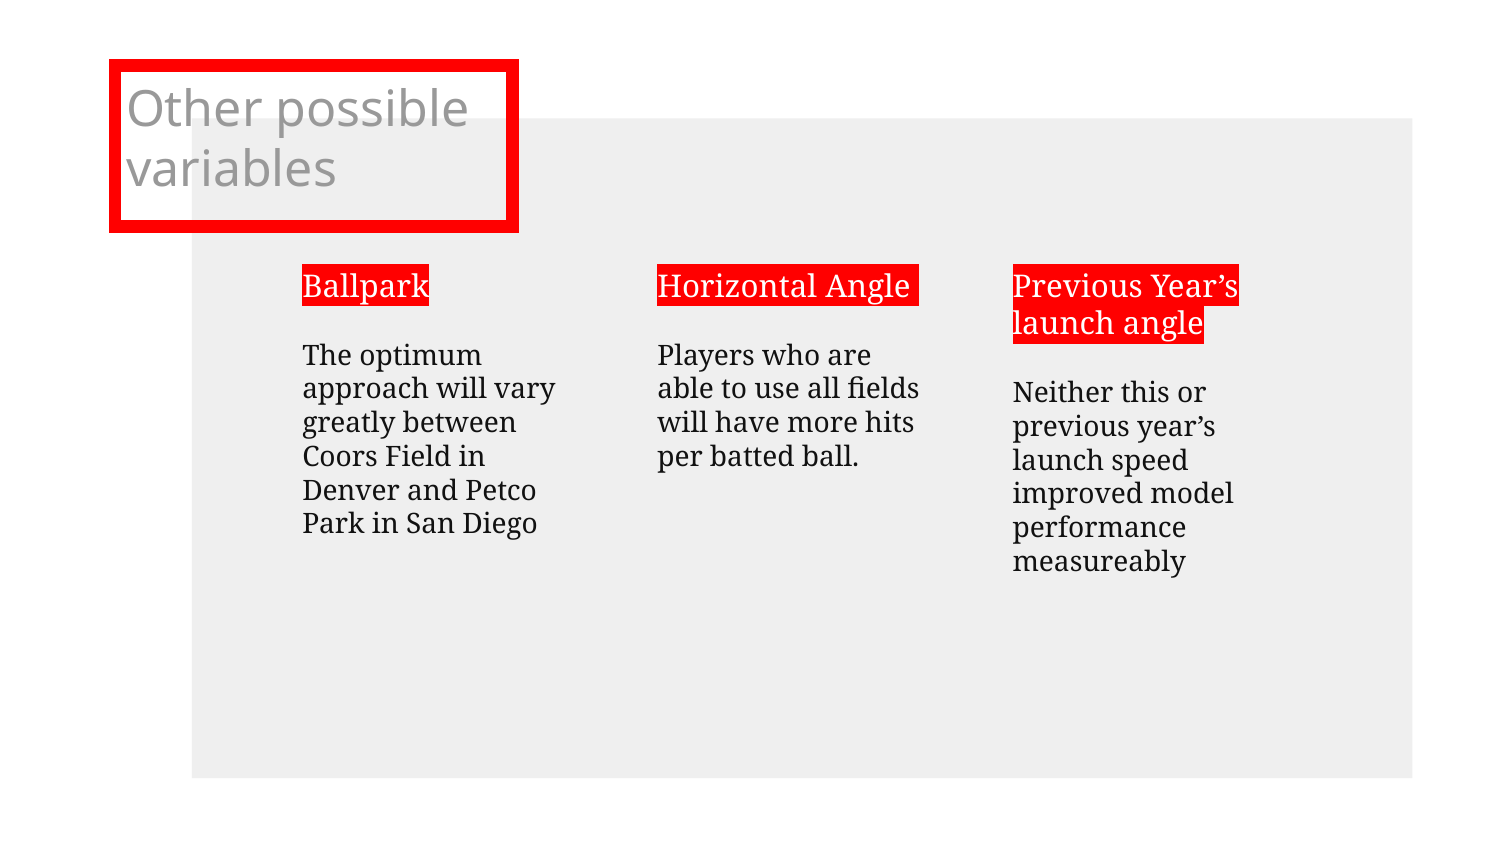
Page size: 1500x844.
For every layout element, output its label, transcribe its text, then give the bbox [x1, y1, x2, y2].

title Other possible variables [109, 59, 519, 233]
list Previous Year’s launch angle Neither this or previous year’s launch speed improved model performance measureably [1001, 254, 1302, 750]
list Ballpark The optimum approach will vary greatly between Coors Field in Denver and Petco Park in San Diego [291, 254, 591, 750]
list Horizontal Angle Players who are able to use all fields will have more hits per batted ball. [646, 254, 947, 750]
